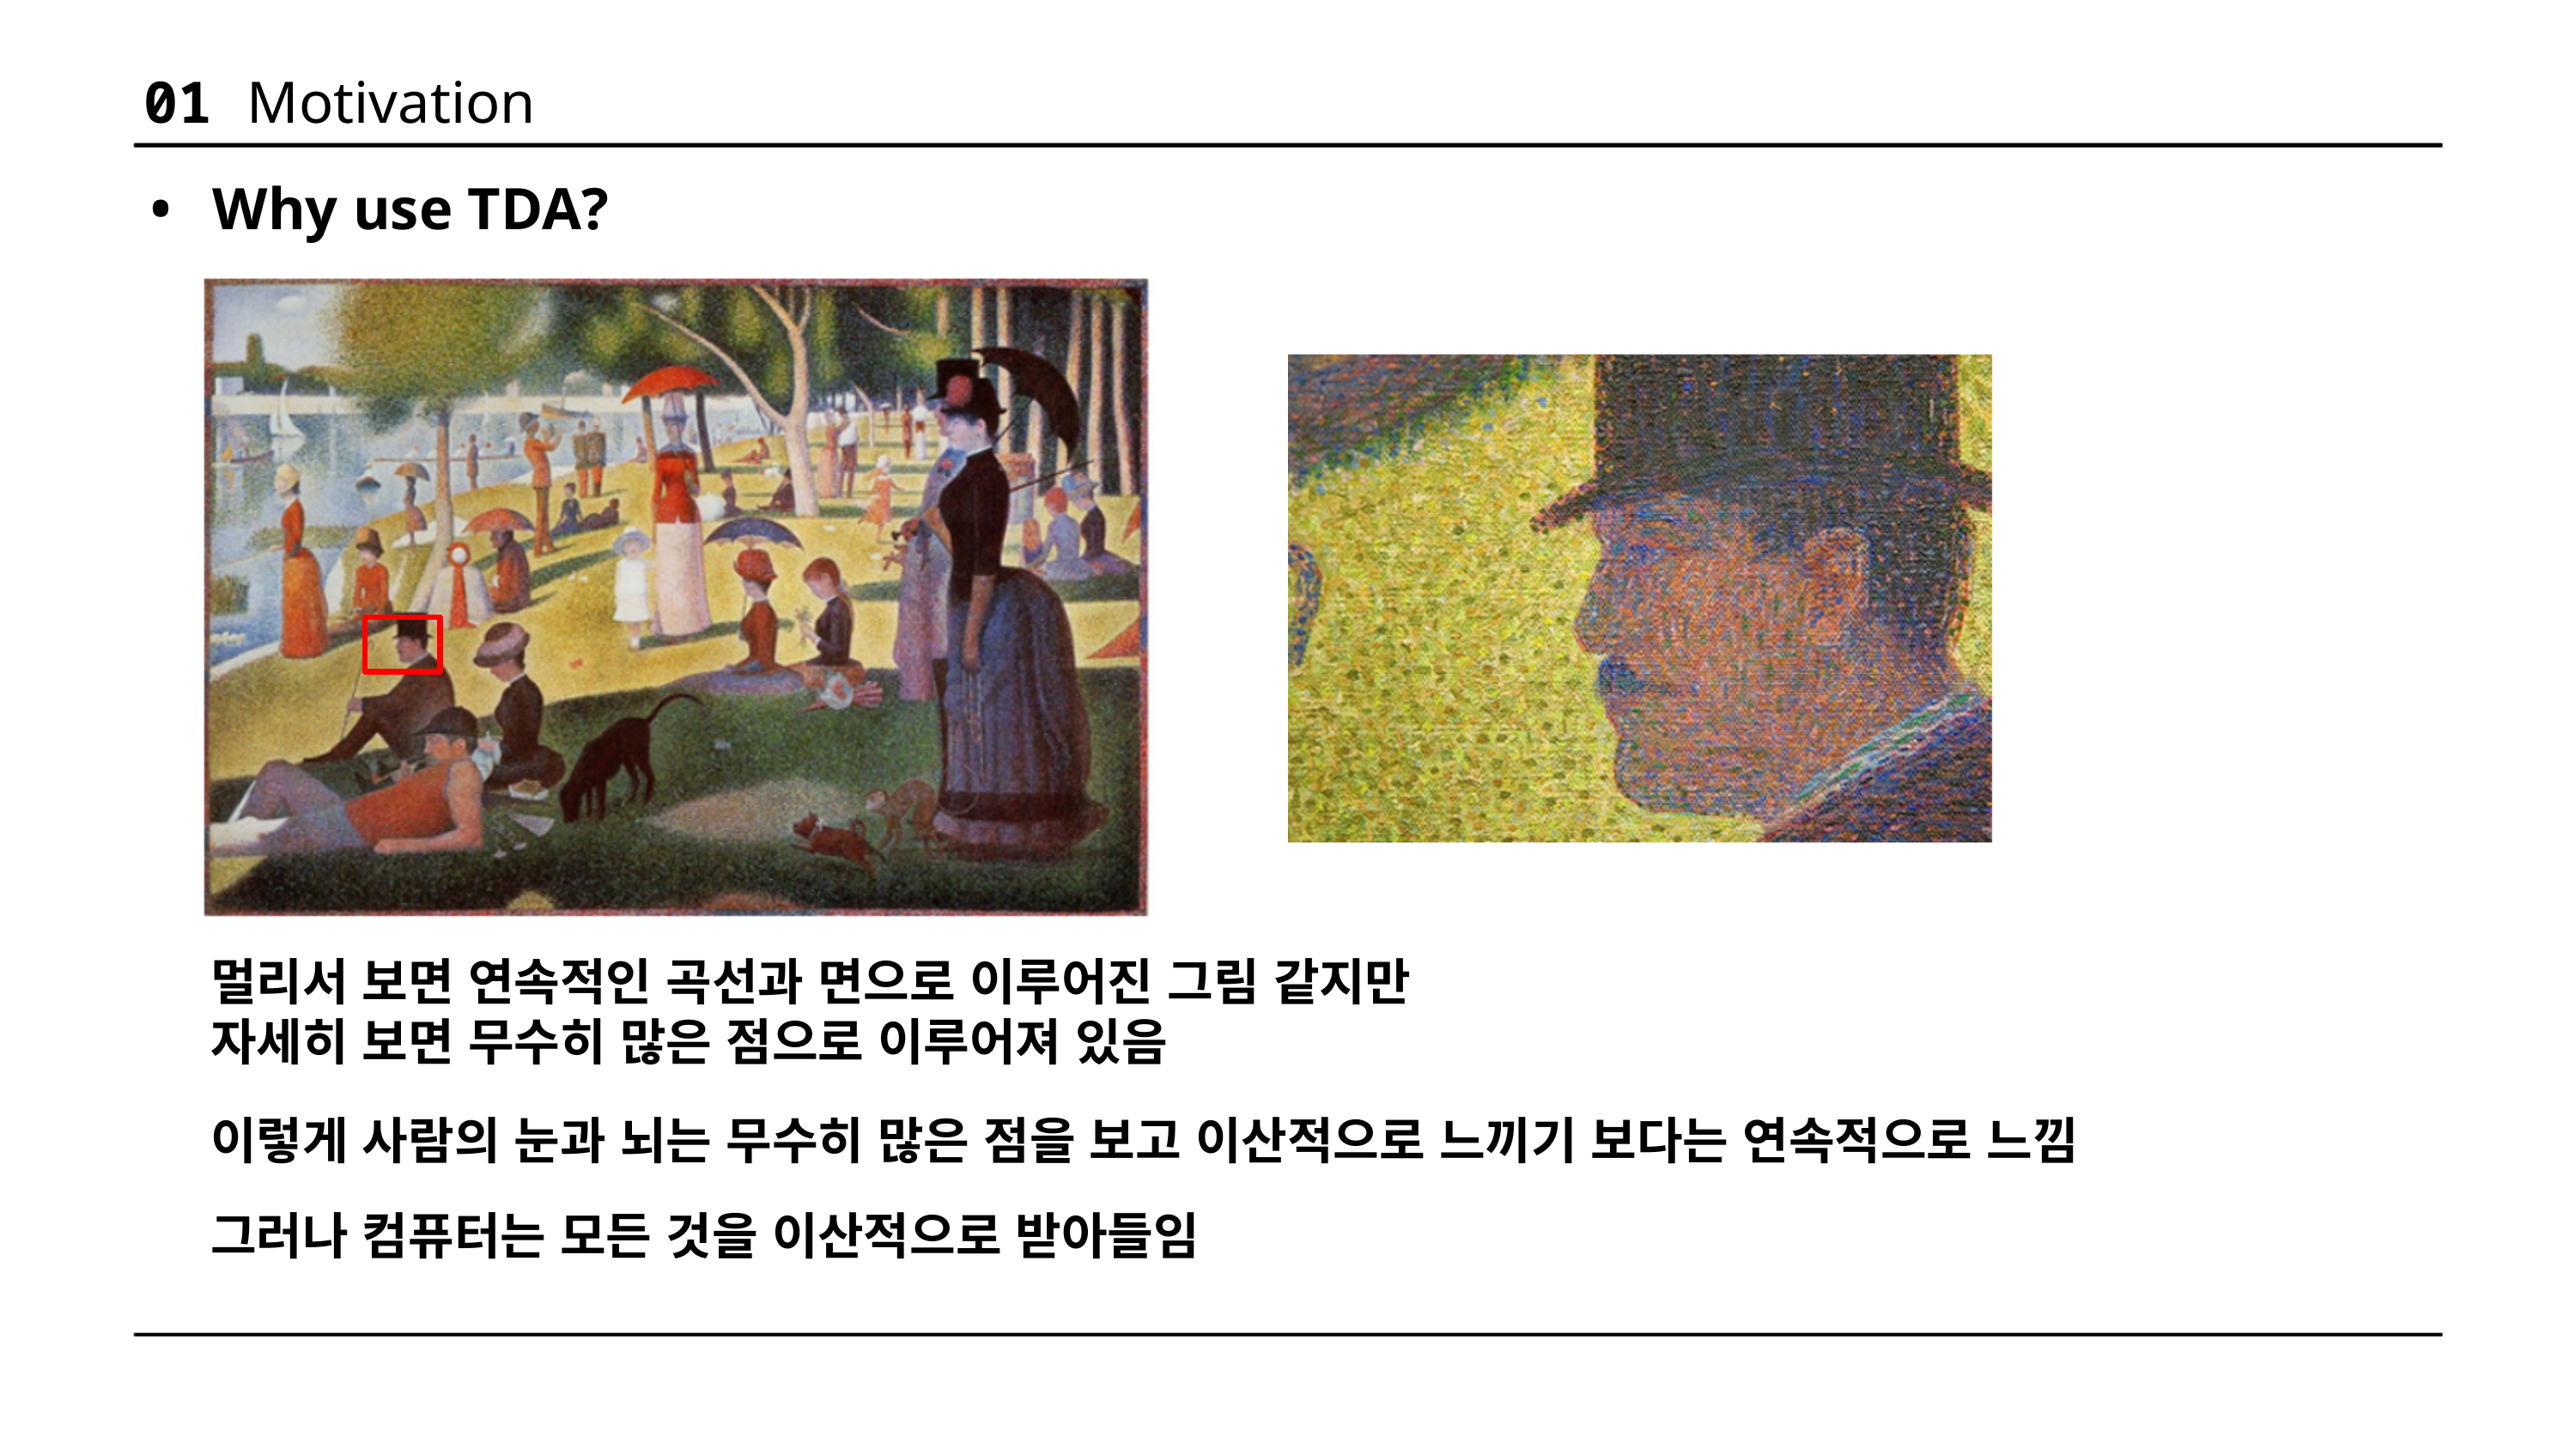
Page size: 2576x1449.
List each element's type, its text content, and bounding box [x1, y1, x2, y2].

picture [192, 264, 1156, 926]
text_box 그러나 컴퓨터는 모든 것을 이산적으로 받아들임 [197, 1198, 2424, 1271]
text_box 멀리서 보면 연속적인 곡선과 면으로 이루어진 그림 같지만 자세히 보면 무수히 많은 점으로 이루어져 있음 [197, 943, 2324, 1077]
text_box 이렇게 사람의 눈과 뇌는 무수히 많은 점을 보고 이산적으로 느끼기 보다는 연속적으로 느낌 [197, 1102, 2424, 1176]
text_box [133, 142, 2443, 148]
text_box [133, 1331, 2443, 1337]
picture [1288, 343, 1998, 847]
text_box 01 Motivation [131, 59, 794, 141]
text_box • Why use TDA? [131, 166, 794, 248]
